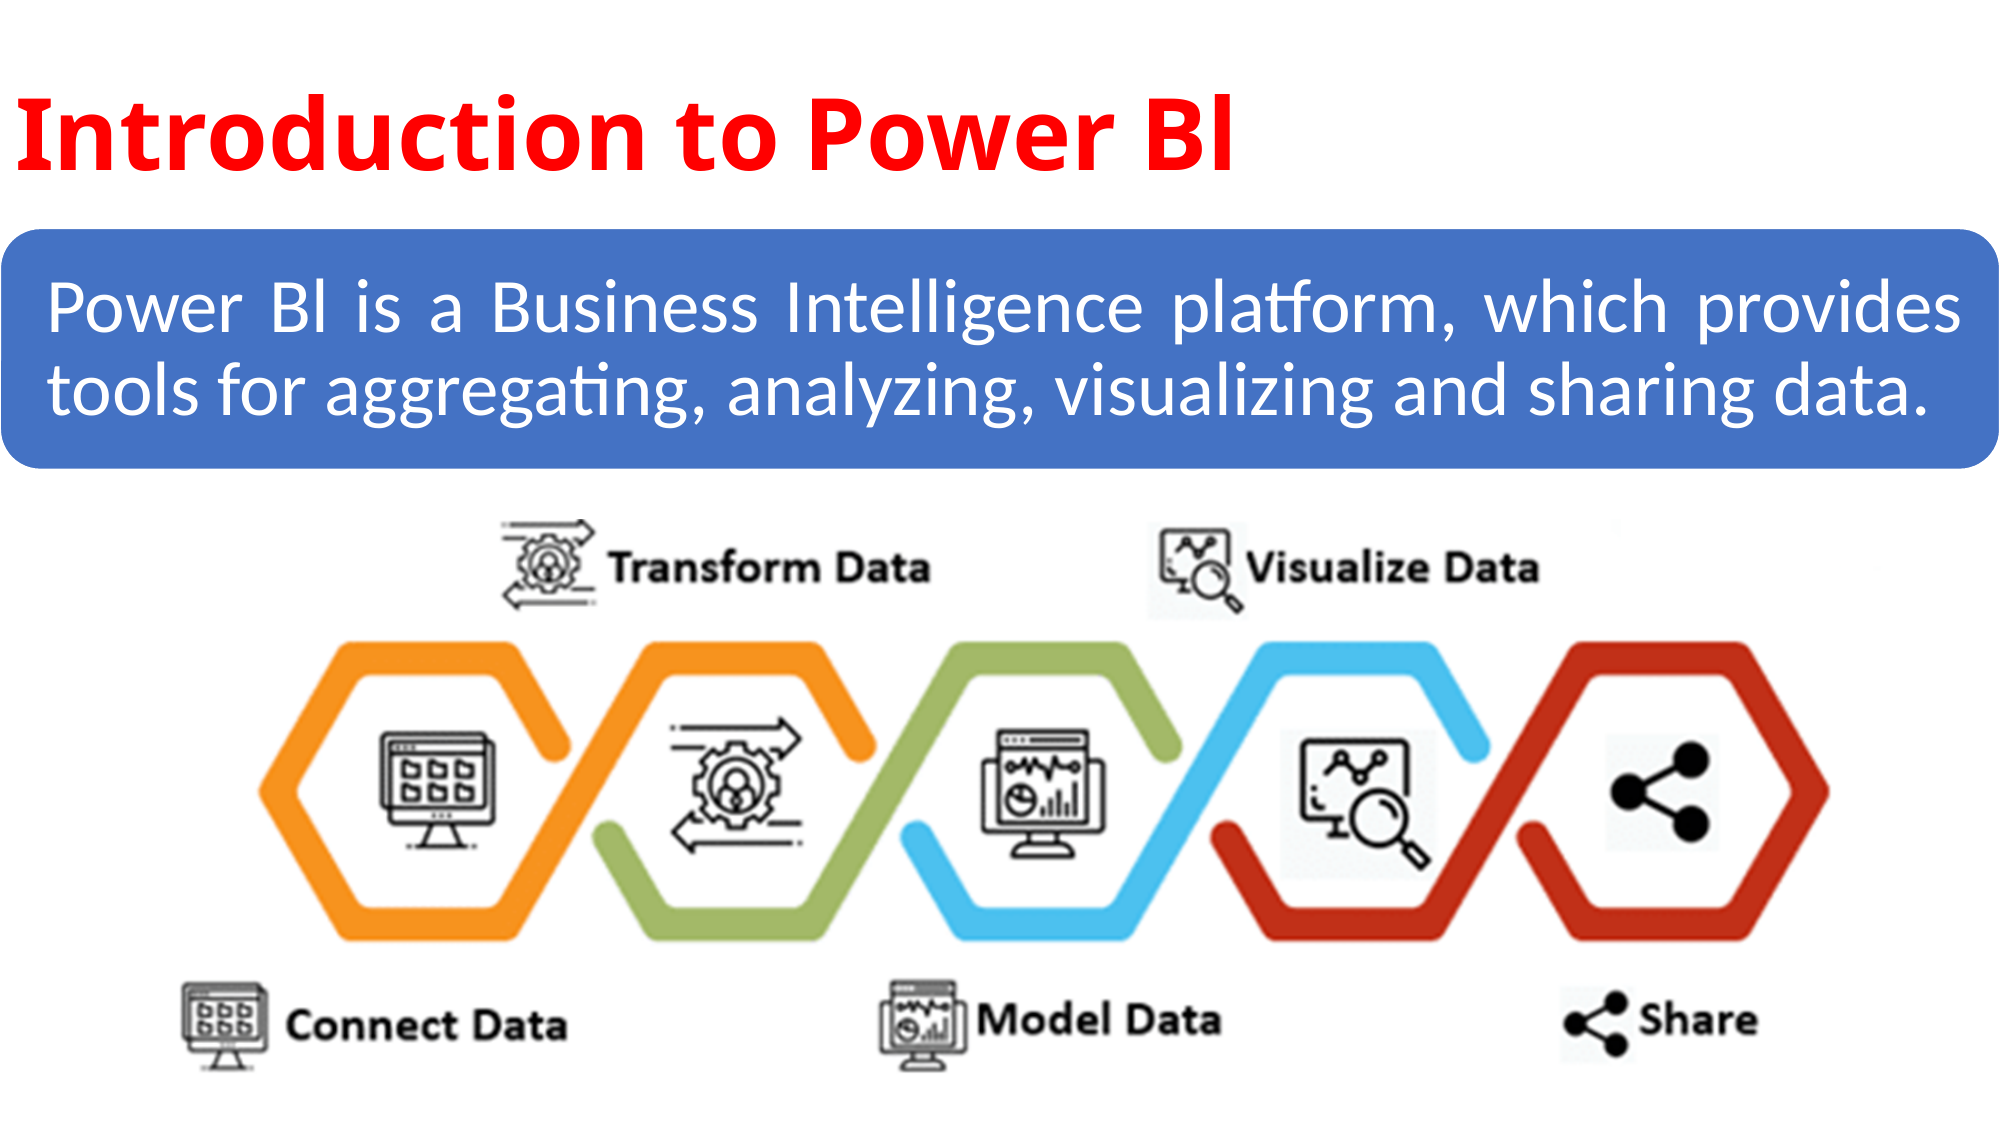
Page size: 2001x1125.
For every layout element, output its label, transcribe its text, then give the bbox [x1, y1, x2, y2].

picture [155, 519, 1883, 1092]
title Introduction to Power Bl [0, 0, 2000, 210]
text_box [0, 210, 2000, 488]
